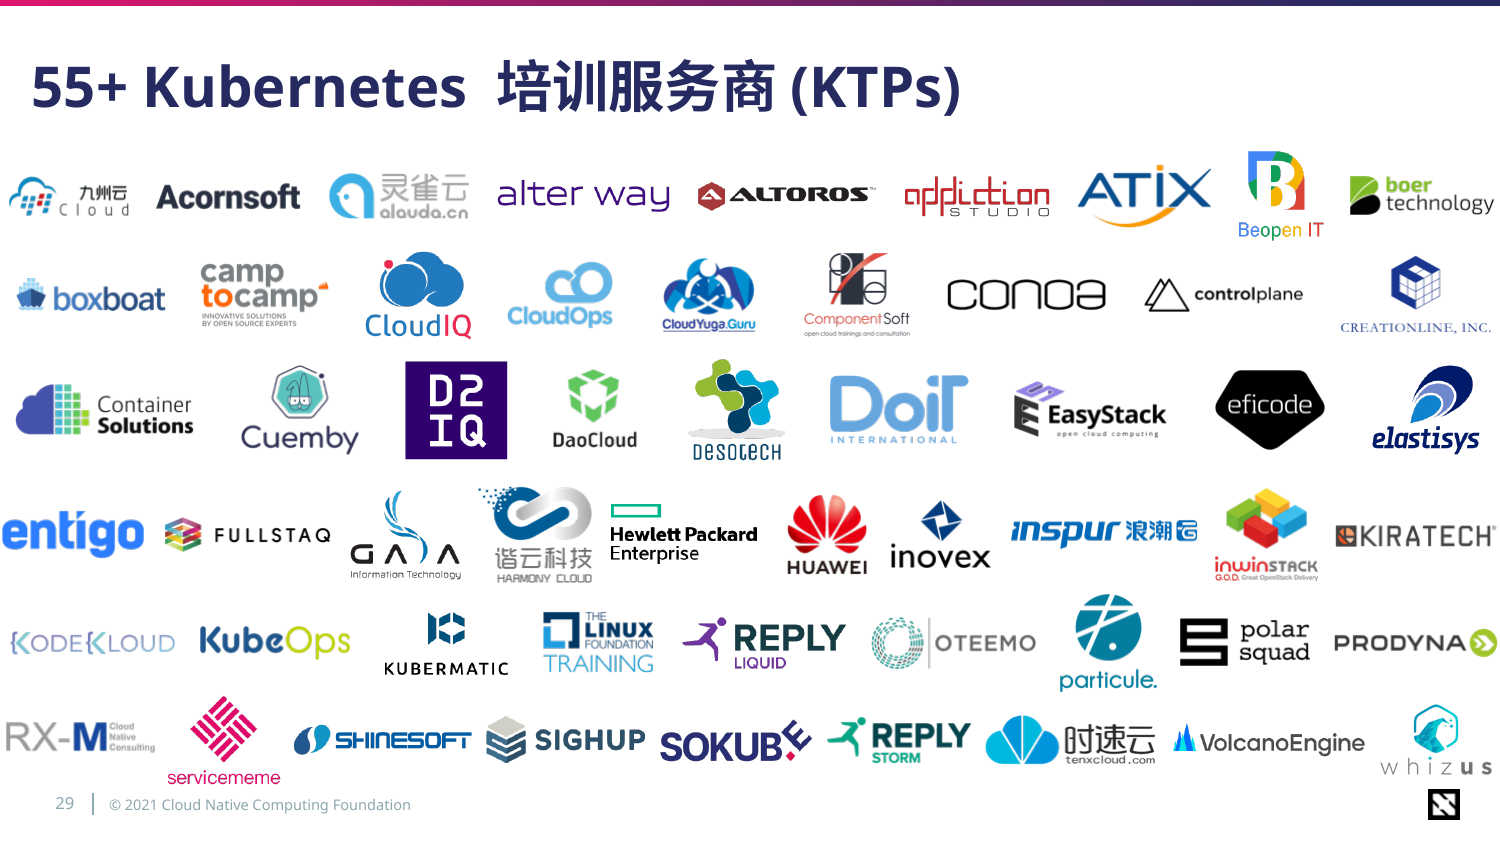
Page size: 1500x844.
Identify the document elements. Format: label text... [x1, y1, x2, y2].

picture [1236, 149, 1325, 242]
picture [1075, 162, 1214, 230]
picture [1330, 628, 1500, 658]
picture [363, 249, 473, 341]
picture [483, 713, 648, 766]
picture [12, 382, 197, 437]
picture [647, 257, 770, 333]
picture [944, 276, 1109, 314]
picture [1428, 789, 1460, 820]
picture [1141, 274, 1306, 315]
picture [494, 176, 672, 215]
picture [685, 357, 788, 462]
picture [7, 628, 178, 658]
picture [802, 250, 912, 340]
title 55+ Kubernetes 培训服务商(KTPs) [20, 52, 1480, 126]
picture [161, 513, 334, 556]
picture [198, 261, 331, 329]
picture [1377, 702, 1494, 778]
picture [0, 508, 147, 561]
picture [868, 616, 1039, 670]
picture [982, 714, 1160, 766]
picture [4, 713, 157, 767]
picture [537, 605, 660, 681]
picture [889, 498, 993, 571]
picture [1332, 522, 1500, 547]
picture [239, 363, 361, 457]
picture [1212, 368, 1328, 452]
picture [476, 483, 595, 586]
picture [16, 278, 166, 312]
picture [165, 693, 282, 786]
picture [772, 493, 876, 576]
picture [823, 714, 974, 766]
picture [679, 613, 850, 672]
picture [830, 375, 969, 444]
picture [1011, 380, 1170, 439]
picture [1215, 488, 1319, 581]
picture [6, 158, 130, 234]
picture [152, 179, 303, 212]
picture [694, 178, 879, 214]
picture [1168, 719, 1369, 760]
picture [1057, 592, 1160, 694]
picture [325, 172, 472, 220]
picture [1338, 253, 1494, 336]
picture [197, 623, 353, 663]
picture [1006, 516, 1202, 553]
picture [505, 258, 615, 332]
picture [347, 488, 462, 581]
picture [1347, 173, 1498, 219]
picture [551, 363, 643, 457]
picture [1369, 363, 1482, 456]
picture [403, 359, 509, 461]
picture [1178, 616, 1312, 670]
picture [902, 173, 1052, 219]
picture [608, 481, 759, 588]
picture [290, 721, 475, 759]
picture [656, 716, 816, 764]
picture [372, 603, 518, 682]
